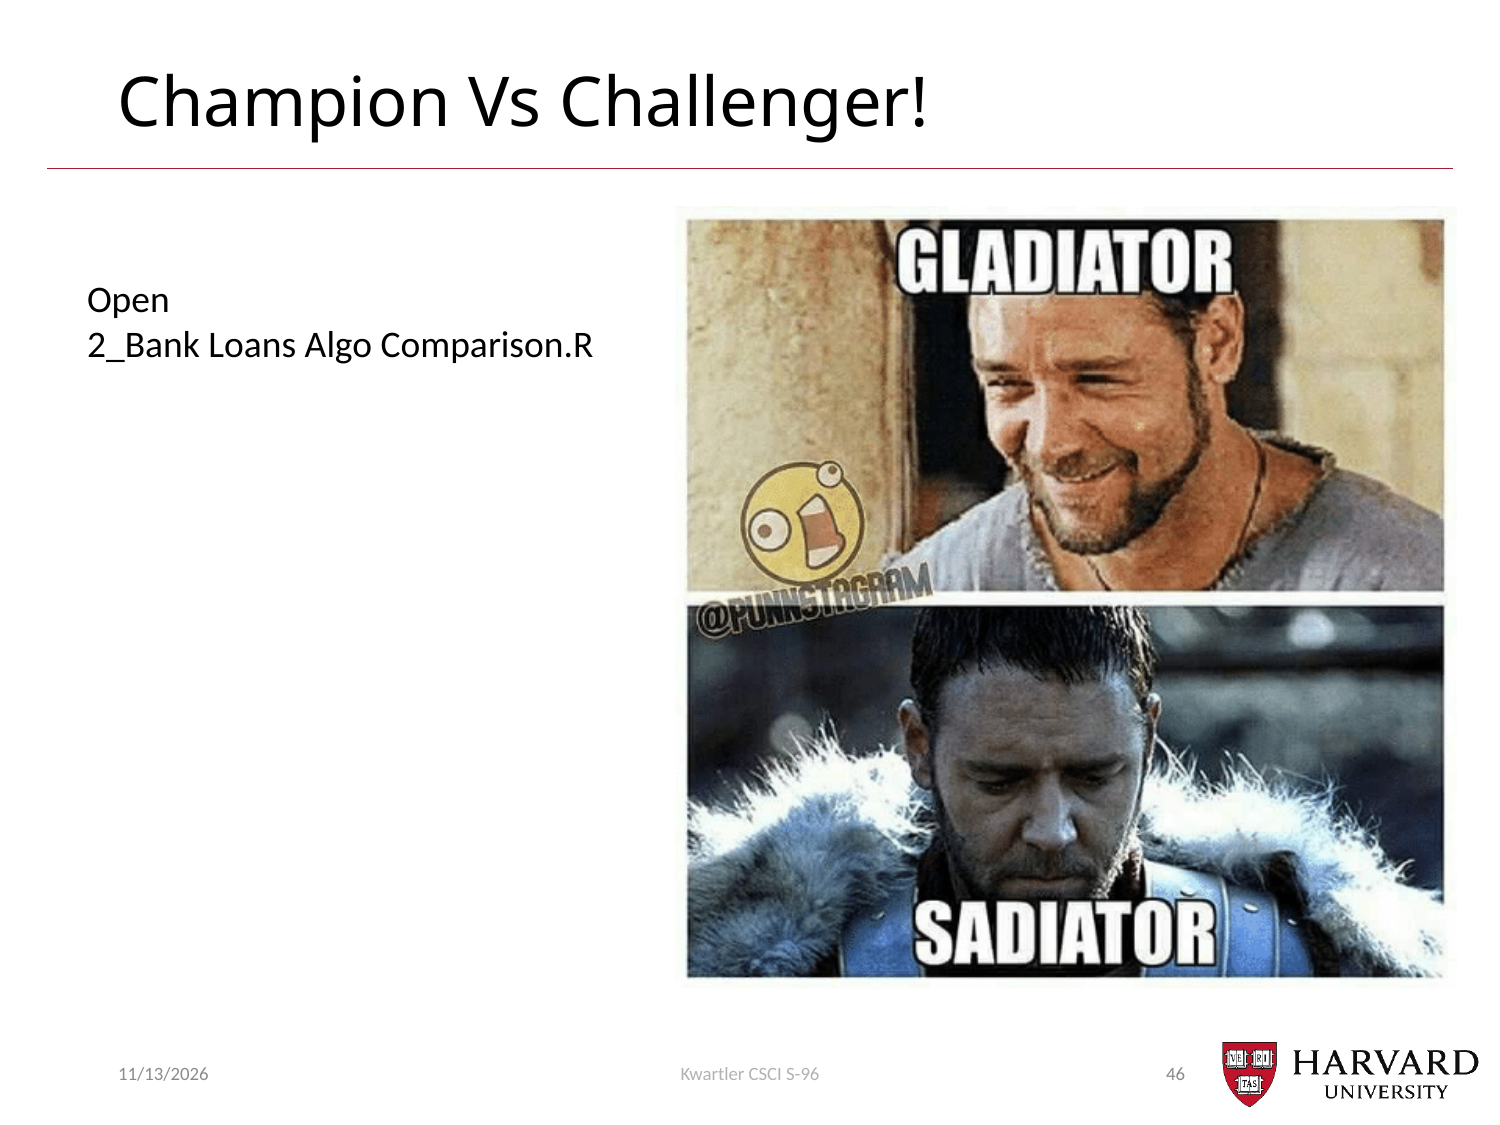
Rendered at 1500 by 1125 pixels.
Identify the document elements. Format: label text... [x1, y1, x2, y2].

picture [675, 206, 1457, 1023]
title Champion Vs Challenger! [103, 59, 1397, 157]
footer Kwartler CSCI S-96 [496, 1042, 1004, 1103]
picture [1200, 1024, 1500, 1125]
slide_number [103, 1042, 441, 1103]
text_box Open 2_Bank Loans Algo Comparison.R [72, 267, 610, 373]
slide_number 46 [1059, 1042, 1200, 1103]
